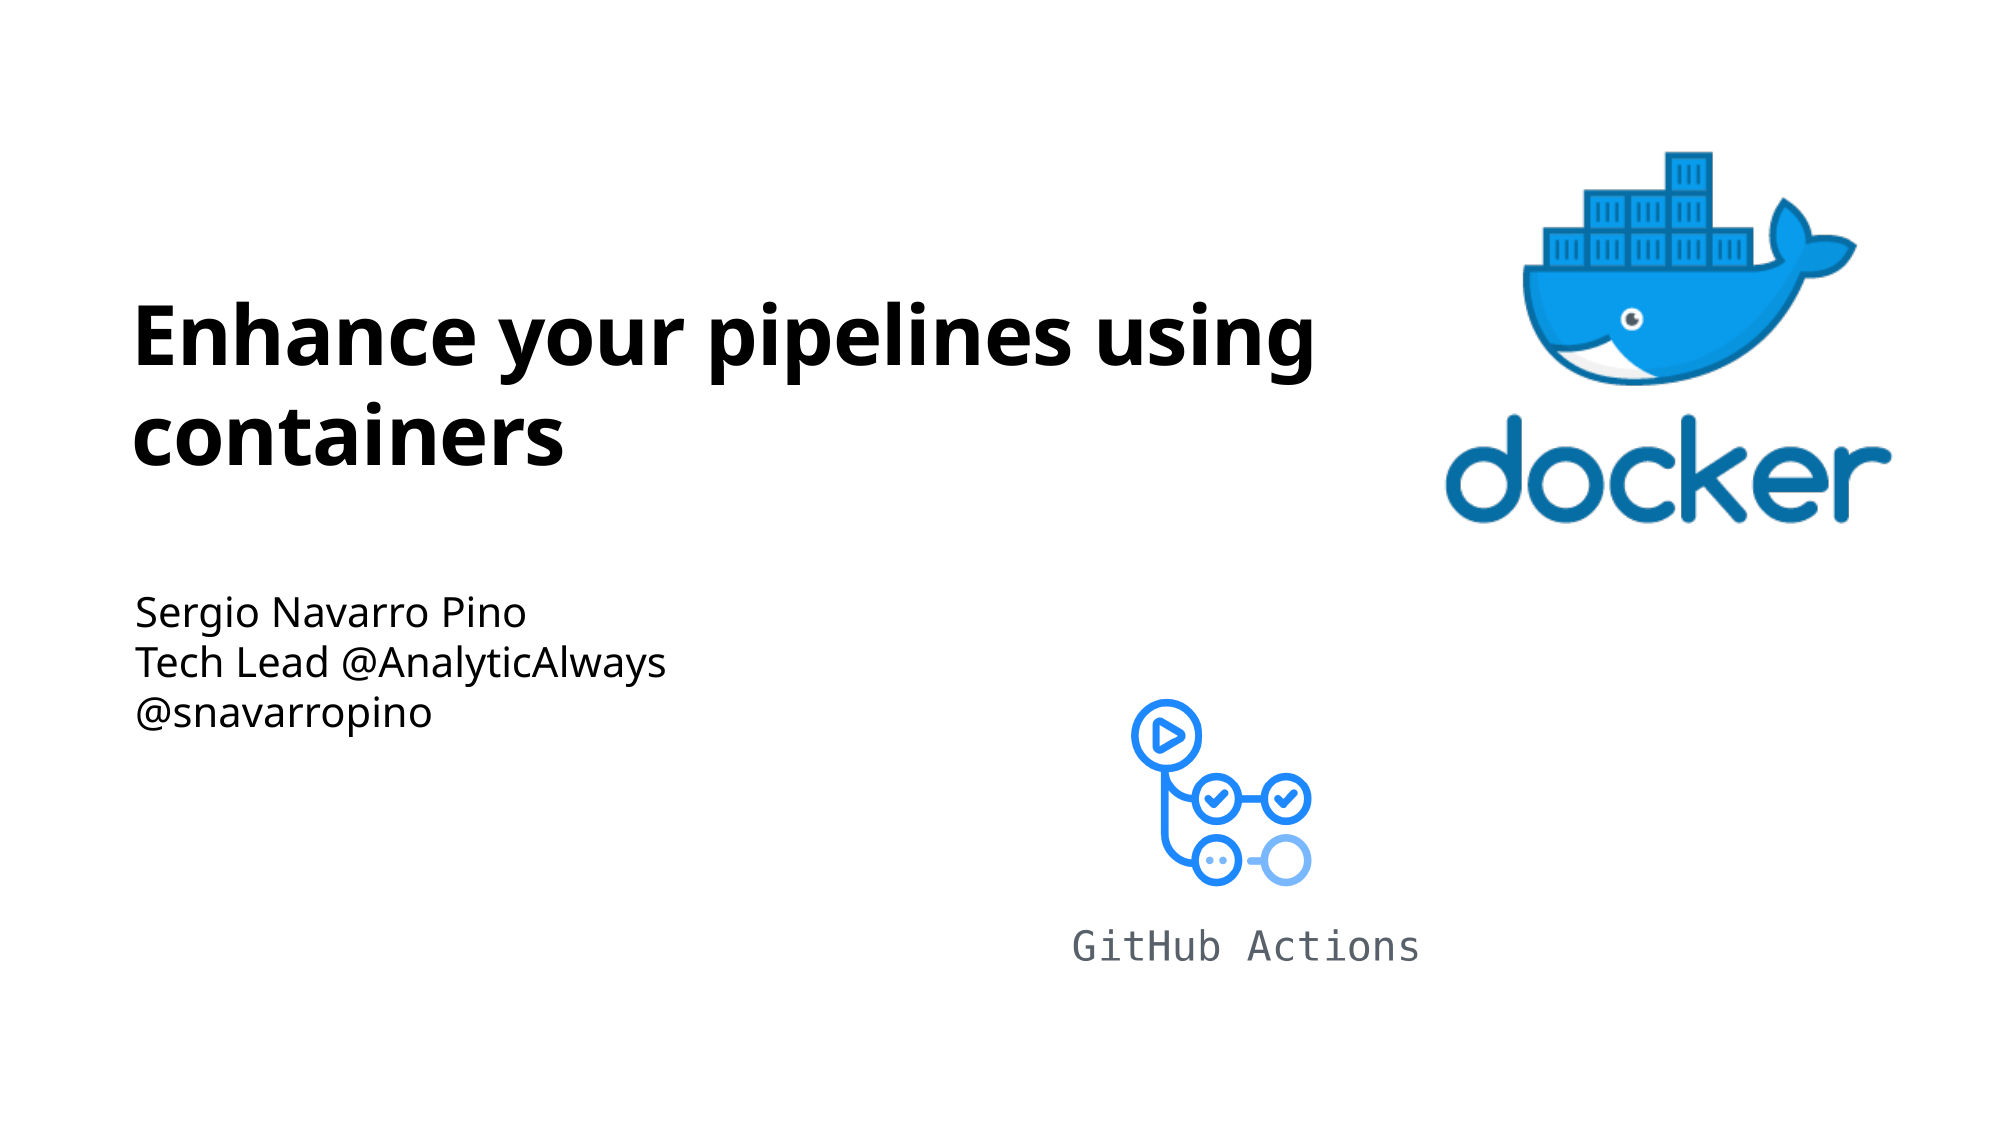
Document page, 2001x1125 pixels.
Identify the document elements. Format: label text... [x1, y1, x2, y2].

text_box Sergio Navarro Pino Tech Lead @AnalyticAlways @snavarropino [120, 577, 774, 743]
picture [774, 113, 1932, 1092]
title Enhance your pipelines using containers [131, 281, 1345, 484]
